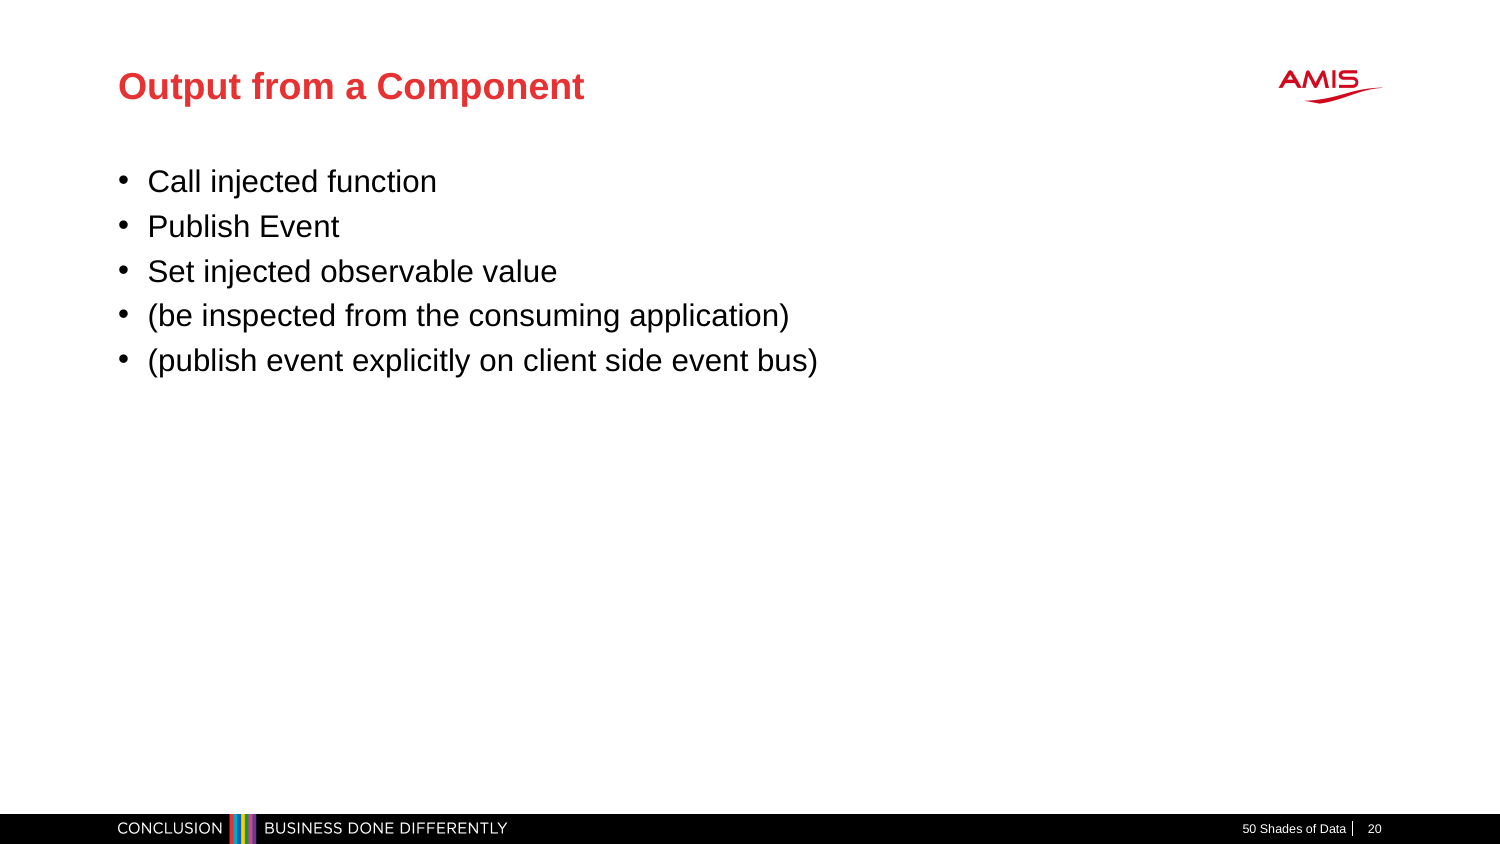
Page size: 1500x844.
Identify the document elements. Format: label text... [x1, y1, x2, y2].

title Output from a Component [118, 47, 1205, 130]
slide_number 20 [1358, 820, 1382, 839]
footer 50 Shades of Data [814, 820, 1347, 839]
picture [239, 814, 1500, 844]
picture [1205, 58, 1388, 106]
list Call injected function Publish Event Set injected observable value (be inspected from the consuming application) (publish event explicitly on client side event bus) [118, 153, 1205, 774]
picture [0, 814, 236, 844]
